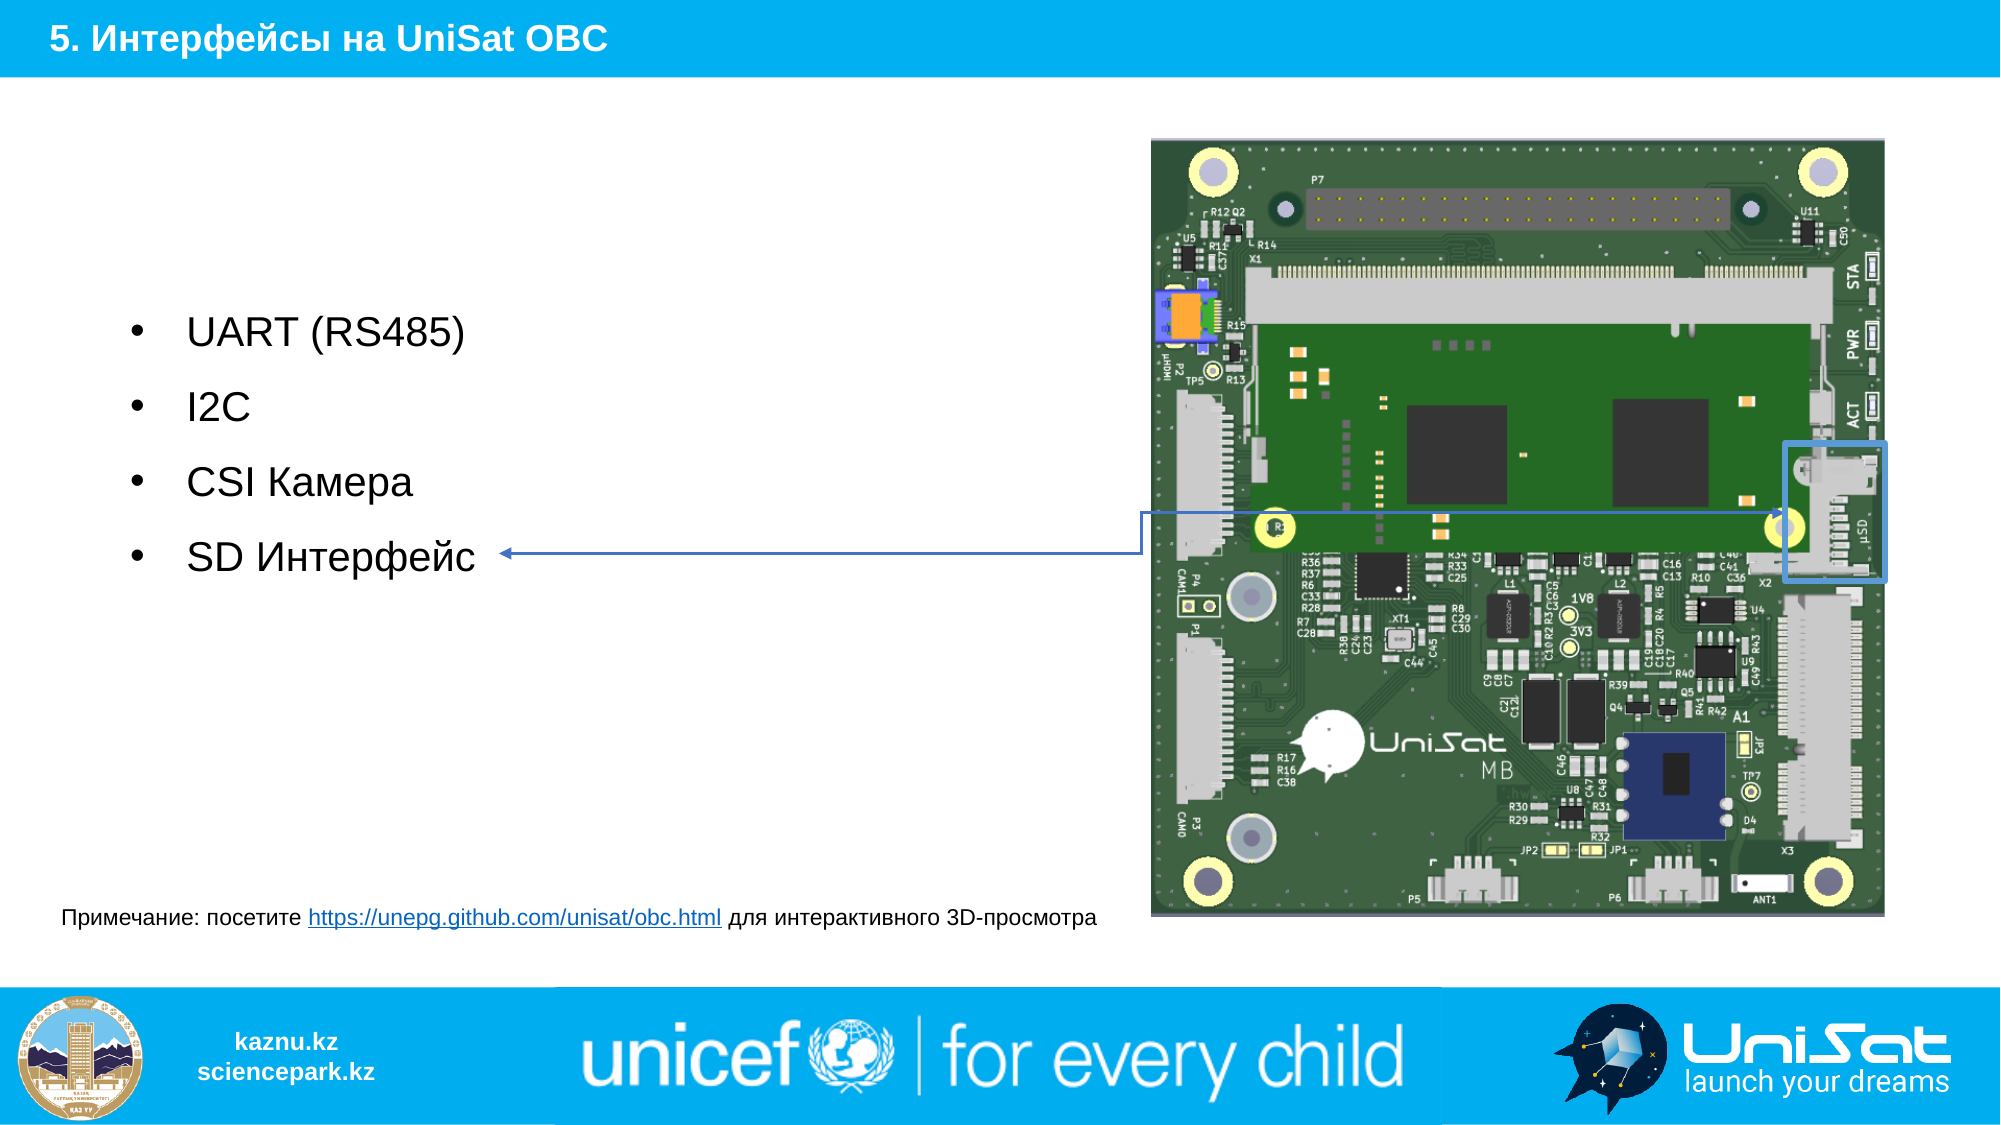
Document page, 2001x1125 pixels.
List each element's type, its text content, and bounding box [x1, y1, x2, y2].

text_box Примечание: посетите https://unepg.github.com/unisat/obc.html для интерактивного 3D-просмотра [46, 895, 1120, 965]
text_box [498, 512, 1785, 554]
text_box UART (RS485) I2C CSI Камера SD Интерфейс [115, 272, 559, 588]
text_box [0, 0, 2000, 78]
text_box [0, 987, 2000, 1125]
picture [1151, 138, 1885, 917]
